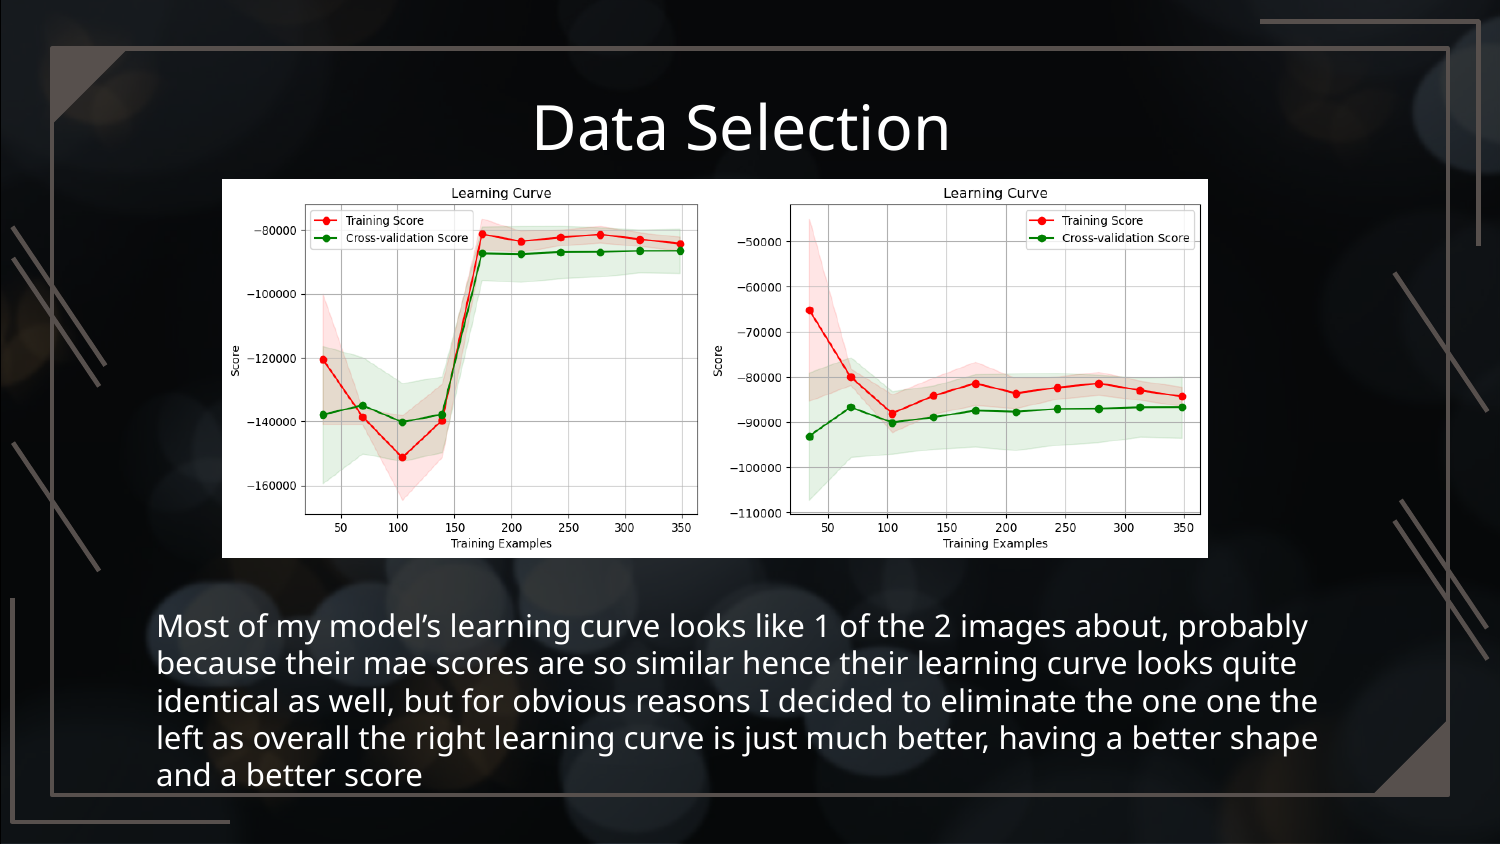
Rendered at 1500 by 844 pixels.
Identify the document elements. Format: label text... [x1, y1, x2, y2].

picture [2, 0, 1500, 844]
list Most of my model’s learning curve looks like 1 of the 2 images about, probably because their mae scores are so similar hence their learning curve looks quite identical as well, but for obvious reasons I decided to eliminate the one one the left as overall the right learning curve is just much better, having a better shape and a better score [118, 590, 1382, 762]
title Data Selection [118, 72, 1382, 167]
